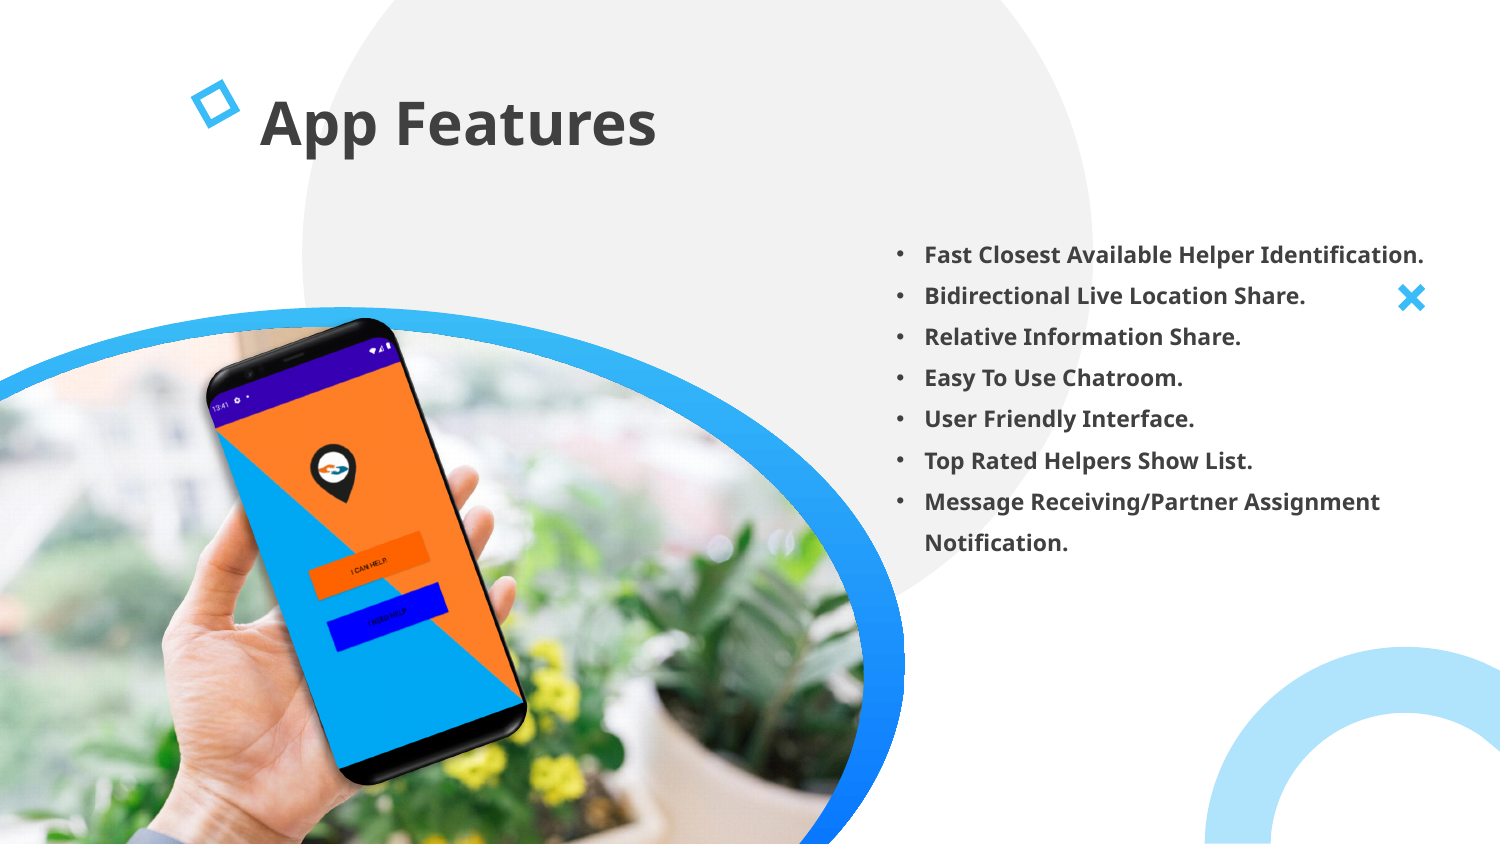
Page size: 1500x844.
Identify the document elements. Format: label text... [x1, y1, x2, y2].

text_box Fast Closest Available Helper Identification. Bidirectional Live Location Share. Relative Information Share. Easy To Use Chatroom. User Friendly Interface. Top Rated Helpers Show List. Message Receiving/Partner Assignment Notification. [896, 226, 1500, 639]
text_box App Features [245, 77, 796, 165]
picture [0, 317, 864, 844]
